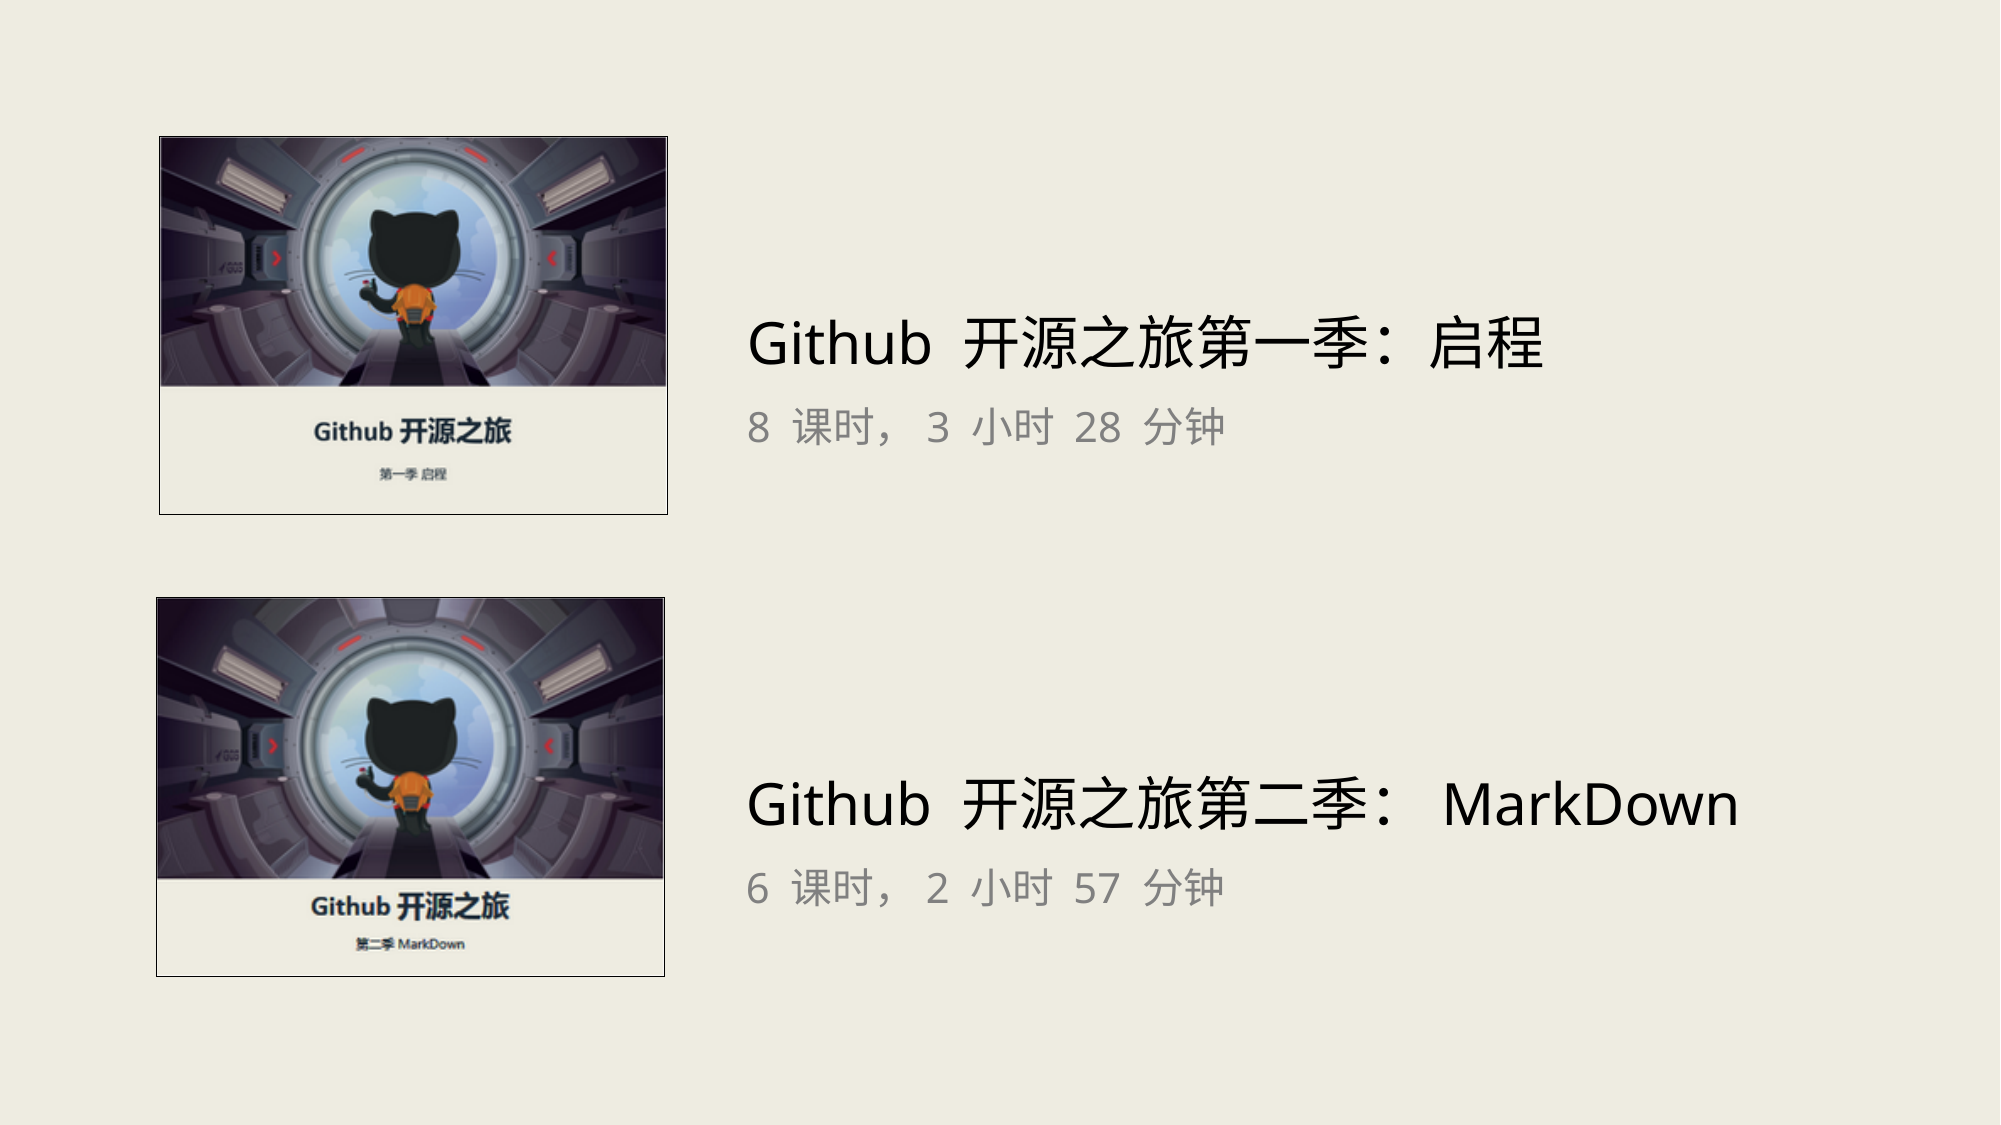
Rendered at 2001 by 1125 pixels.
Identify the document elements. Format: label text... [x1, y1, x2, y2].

picture [155, 597, 665, 978]
picture [158, 135, 668, 515]
text_box Github 开源之旅第一季：启程 8 课时，3 小时 28 分钟 [732, 158, 1884, 459]
text_box Github 开源之旅第二季：MarkDown 6 课时，2 小时 57 分钟 [731, 620, 1883, 920]
